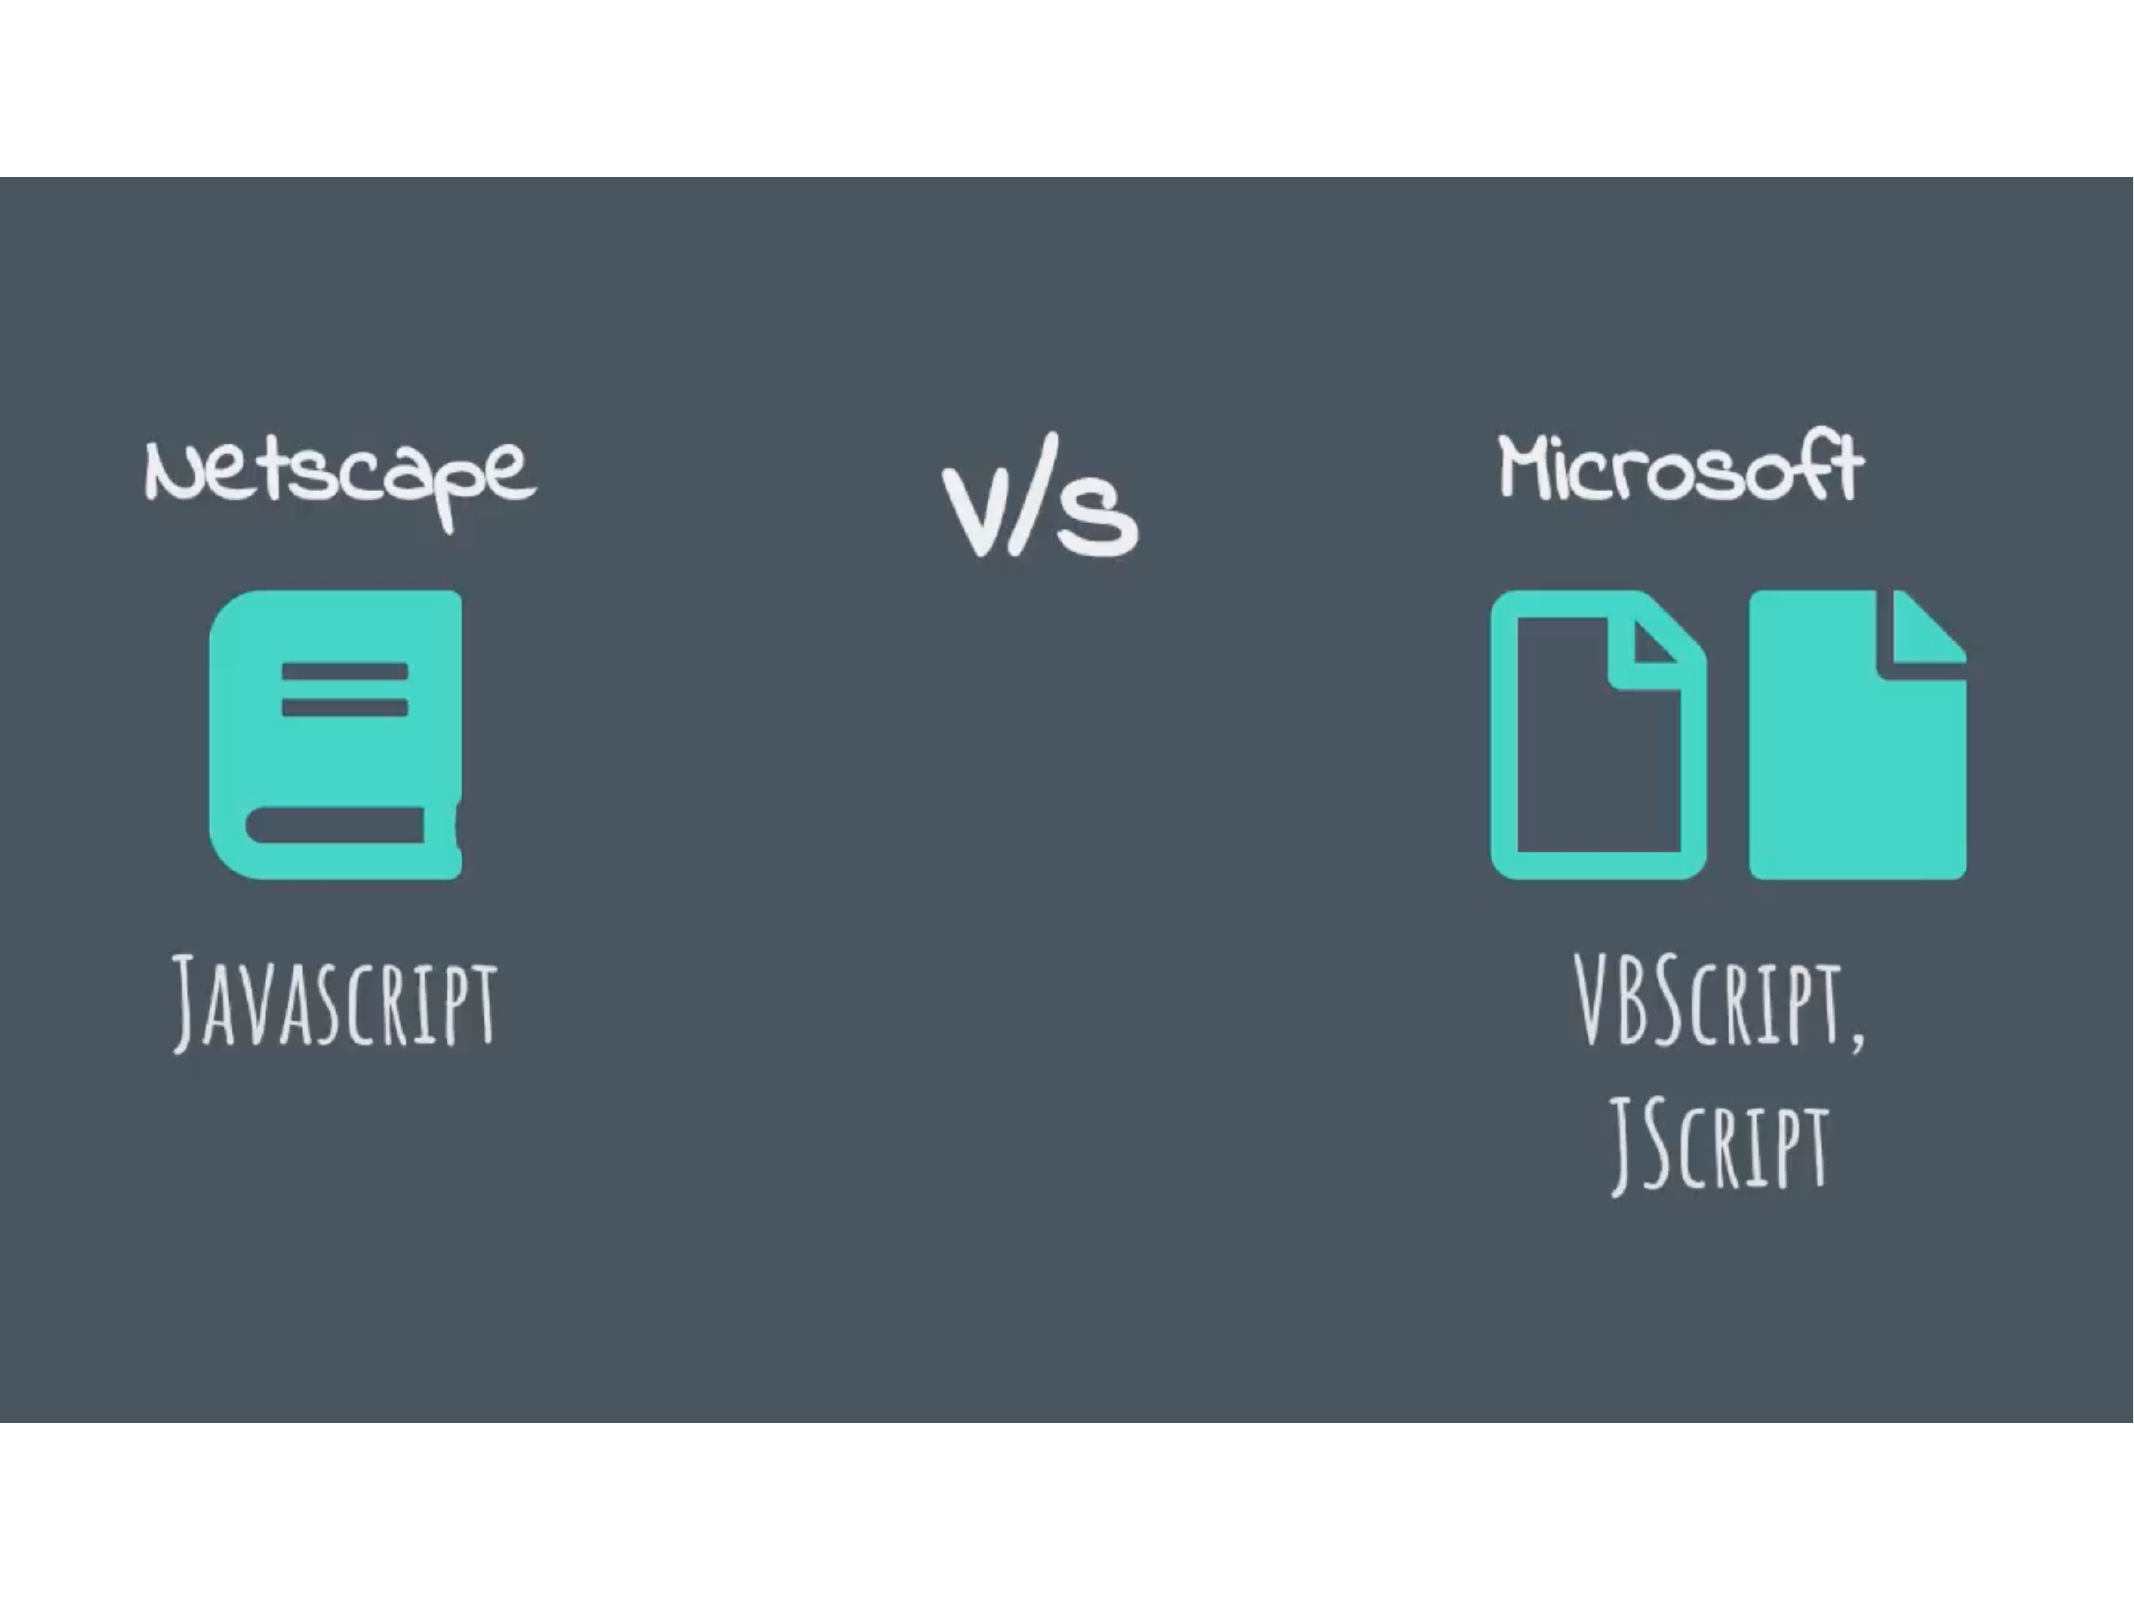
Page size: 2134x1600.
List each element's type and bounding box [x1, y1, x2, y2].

picture [0, 177, 2134, 1423]
